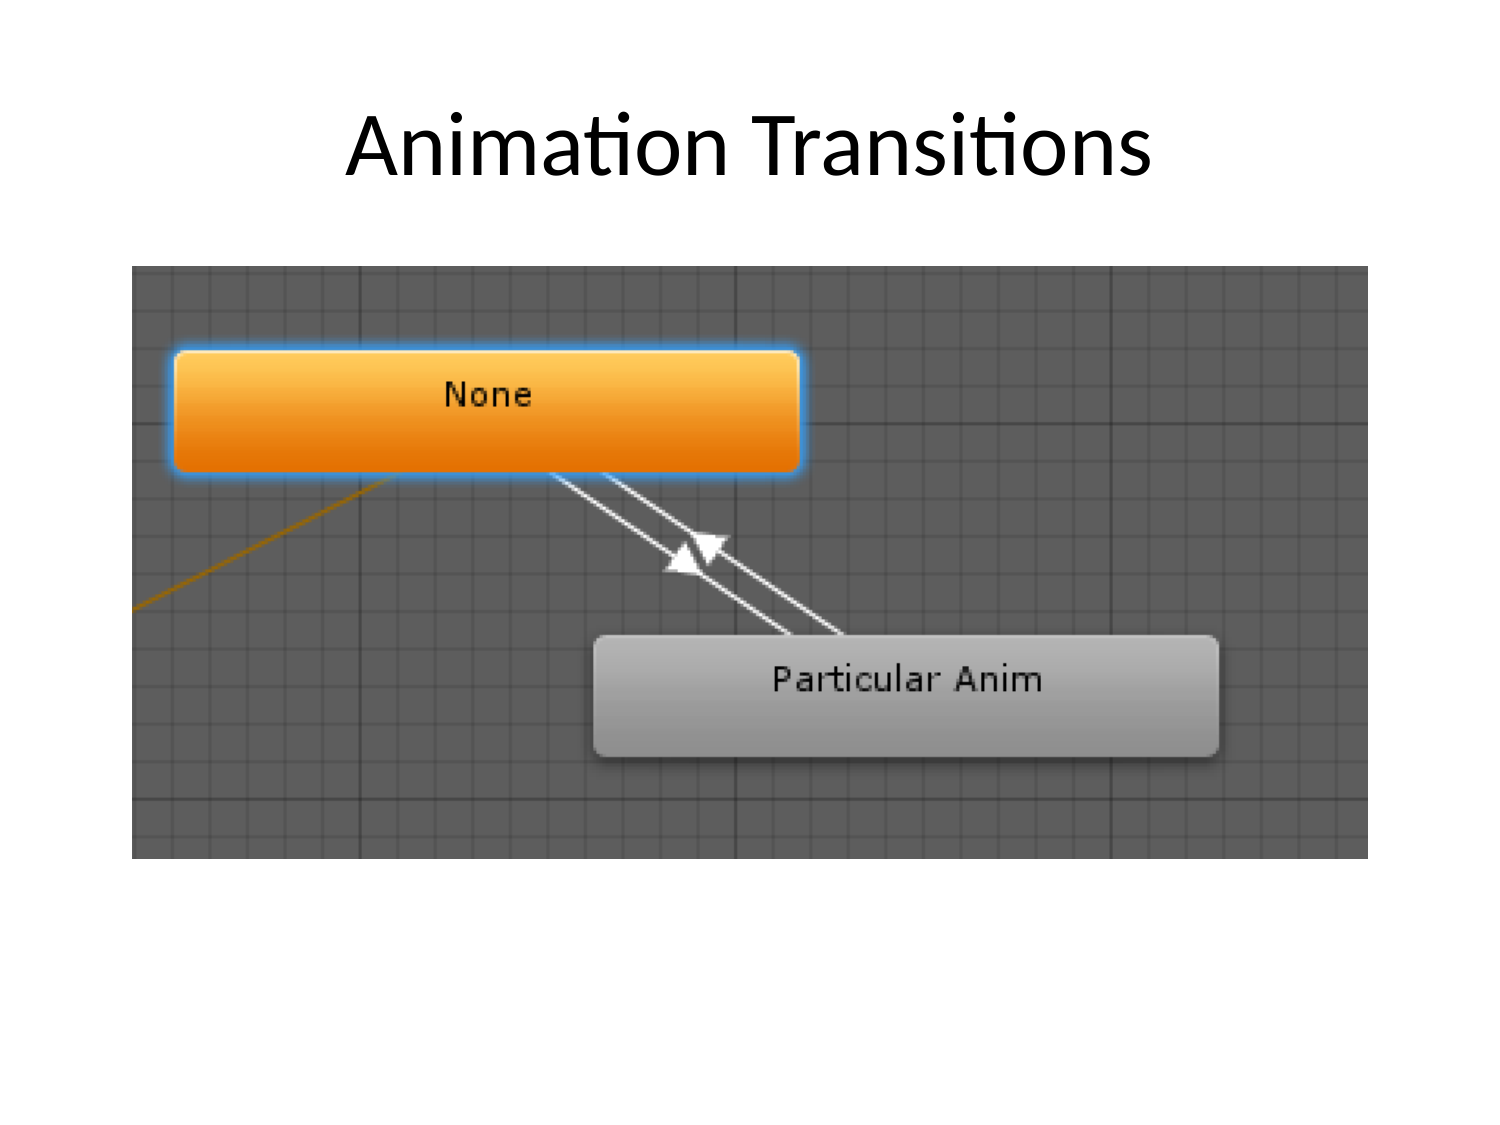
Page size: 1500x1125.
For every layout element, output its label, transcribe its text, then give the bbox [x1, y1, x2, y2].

title Animation Transitions [75, 45, 1425, 233]
picture [132, 266, 1368, 859]
